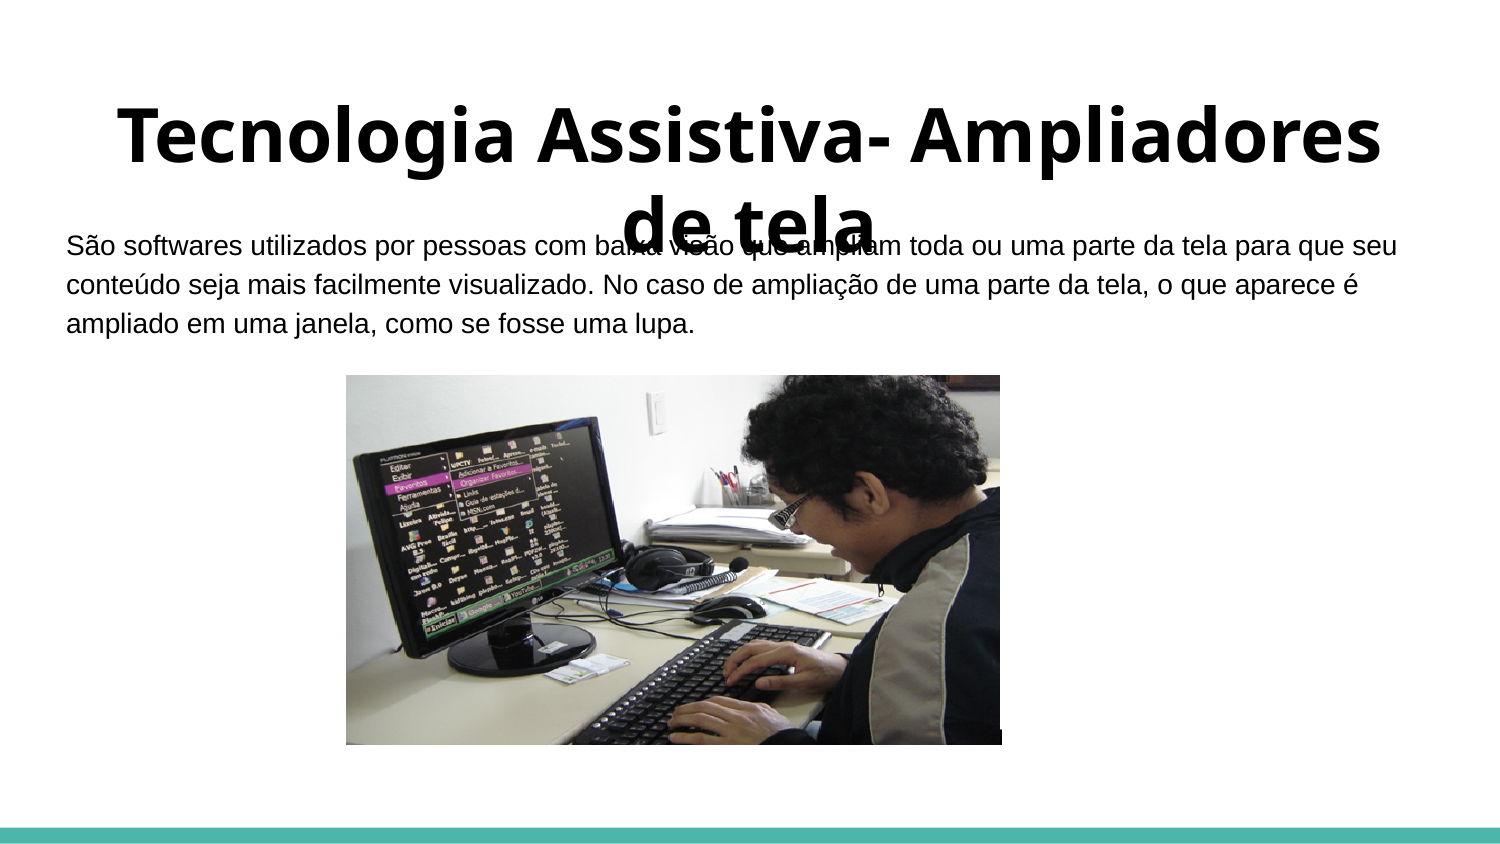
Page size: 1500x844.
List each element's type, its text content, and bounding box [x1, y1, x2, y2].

title Tecnologia Assistiva- Ampliadores de tela [51, 72, 1449, 189]
picture [339, 369, 1009, 750]
list São softwares utilizados por pessoas com baixa visão que ampliam toda ou uma parte da tela para que seu conteúdo seja mais facilmente visualizado. No caso de ampliação de uma parte da tela, o que aparece é ampliado em uma janela, como se fosse uma lupa. [51, 207, 1449, 750]
